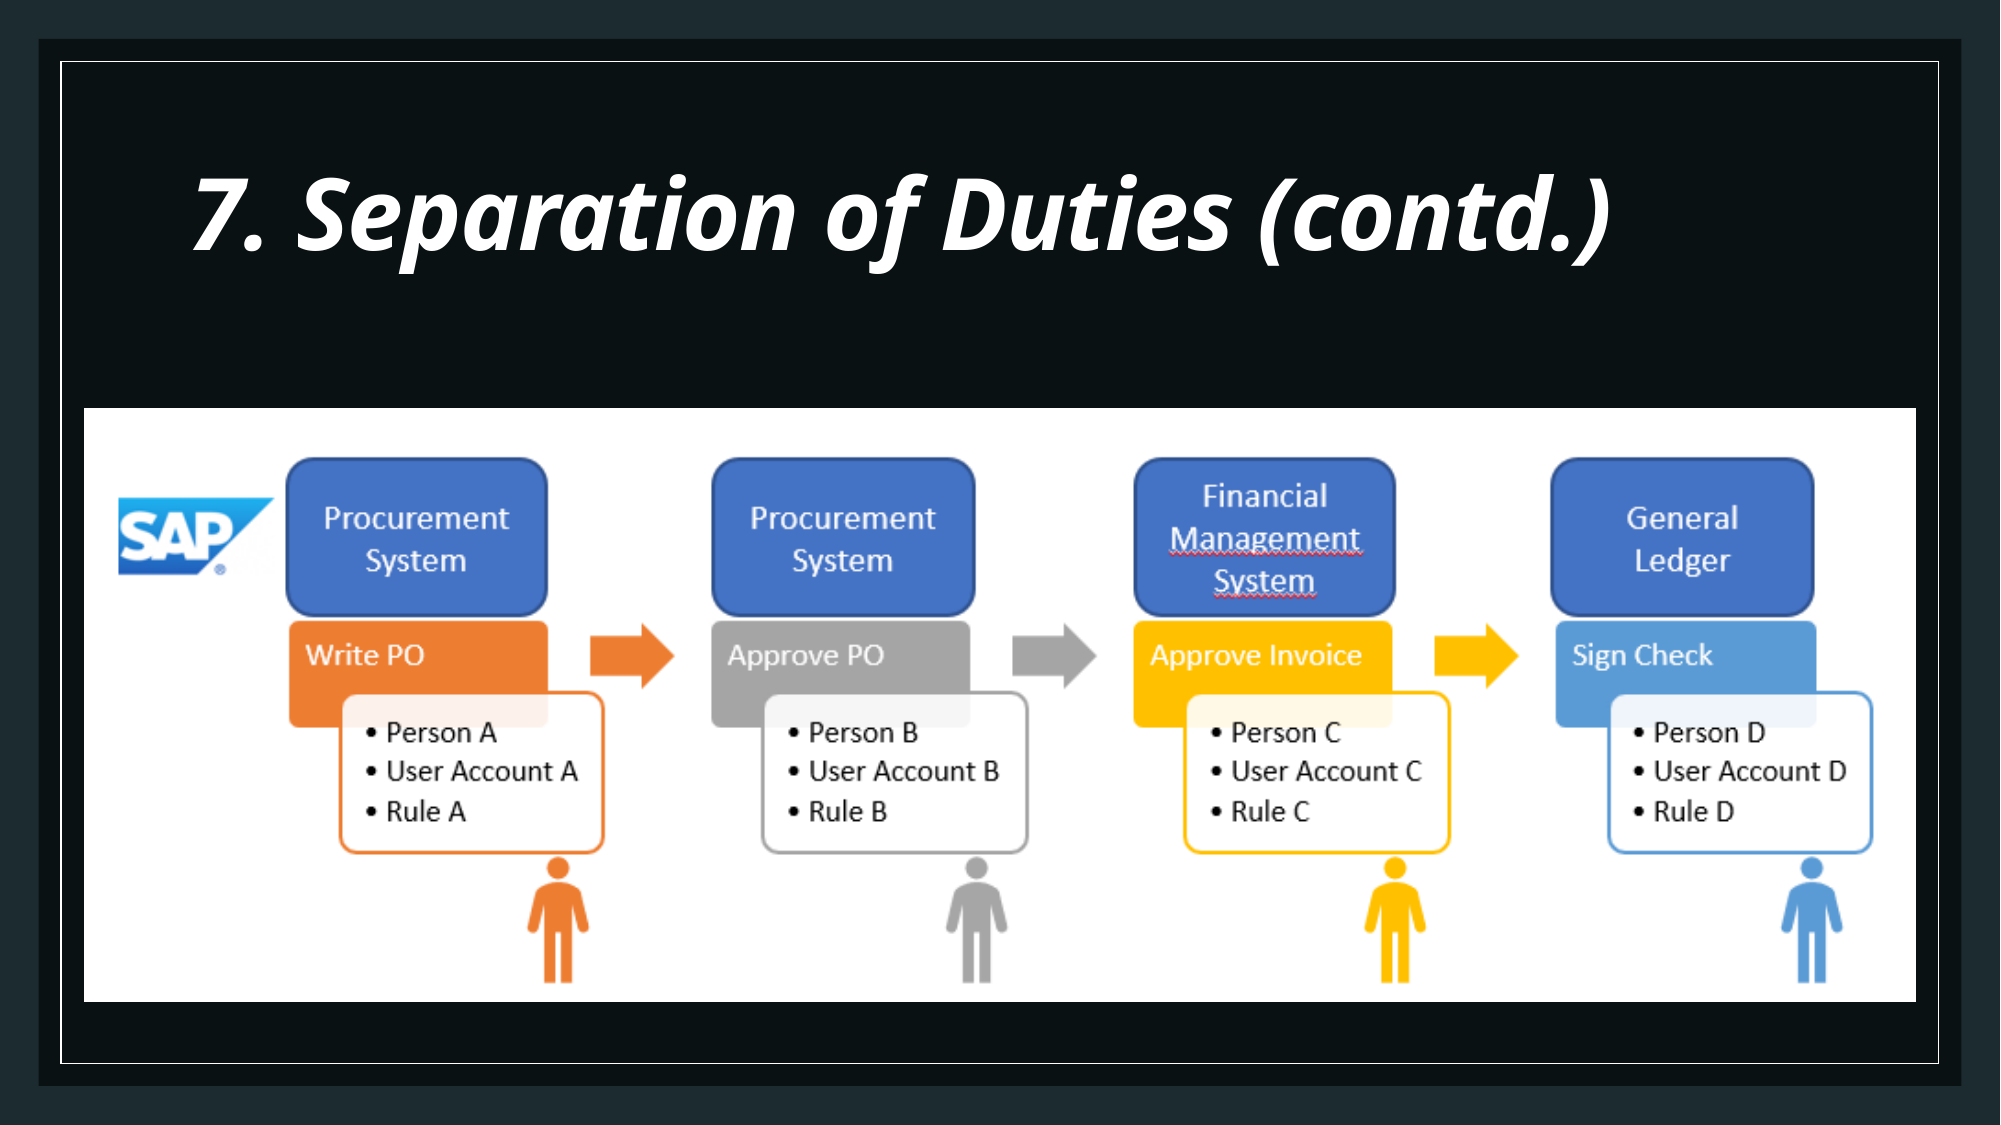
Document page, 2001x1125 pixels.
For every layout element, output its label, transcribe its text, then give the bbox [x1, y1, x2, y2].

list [84, 408, 1916, 1002]
title 7. Separation of Duties (contd.) [174, 105, 1825, 331]
